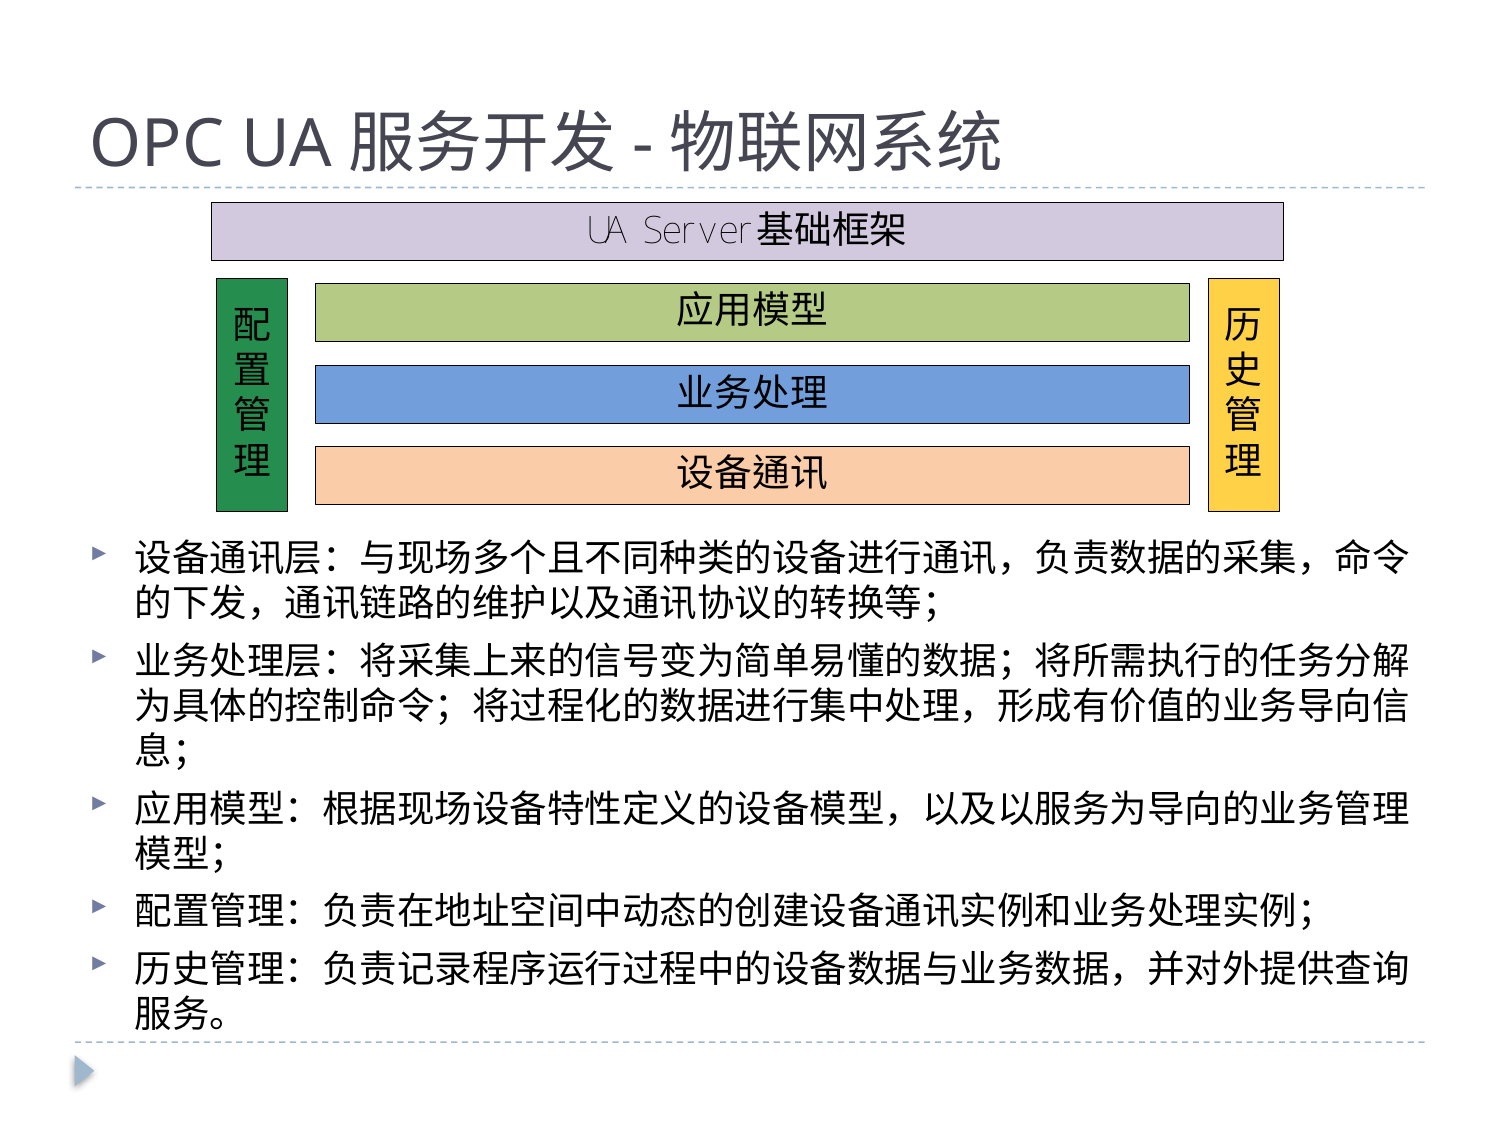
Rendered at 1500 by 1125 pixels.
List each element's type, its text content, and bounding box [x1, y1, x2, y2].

list 设备通讯层：与现场多个且不同种类的设备进行通讯，负责数据的采集，命令的下发，通讯链路的维护以及通讯协议的转换等； 业务处理层：将采集上来的信号变为简单易懂的数据；将所需执行的任务分解为具体的控制命令；将过程化的数据进行集中处理，形成有价值的业务导向信息； 应用模型：根据现场设备特性定义的设备模型，以及以服务为导向的业务管理模型； 配置管理：负责在地址空间中动态的创建设备通讯实例和业务处理实例； 历史管理：负责记录程序运行过程中的设备数据与业务数据，并对外提供查询服务。 [75, 527, 1436, 1059]
title OPC UA服务开发-物联网系统 [75, 24, 1425, 188]
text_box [206, 198, 1288, 516]
